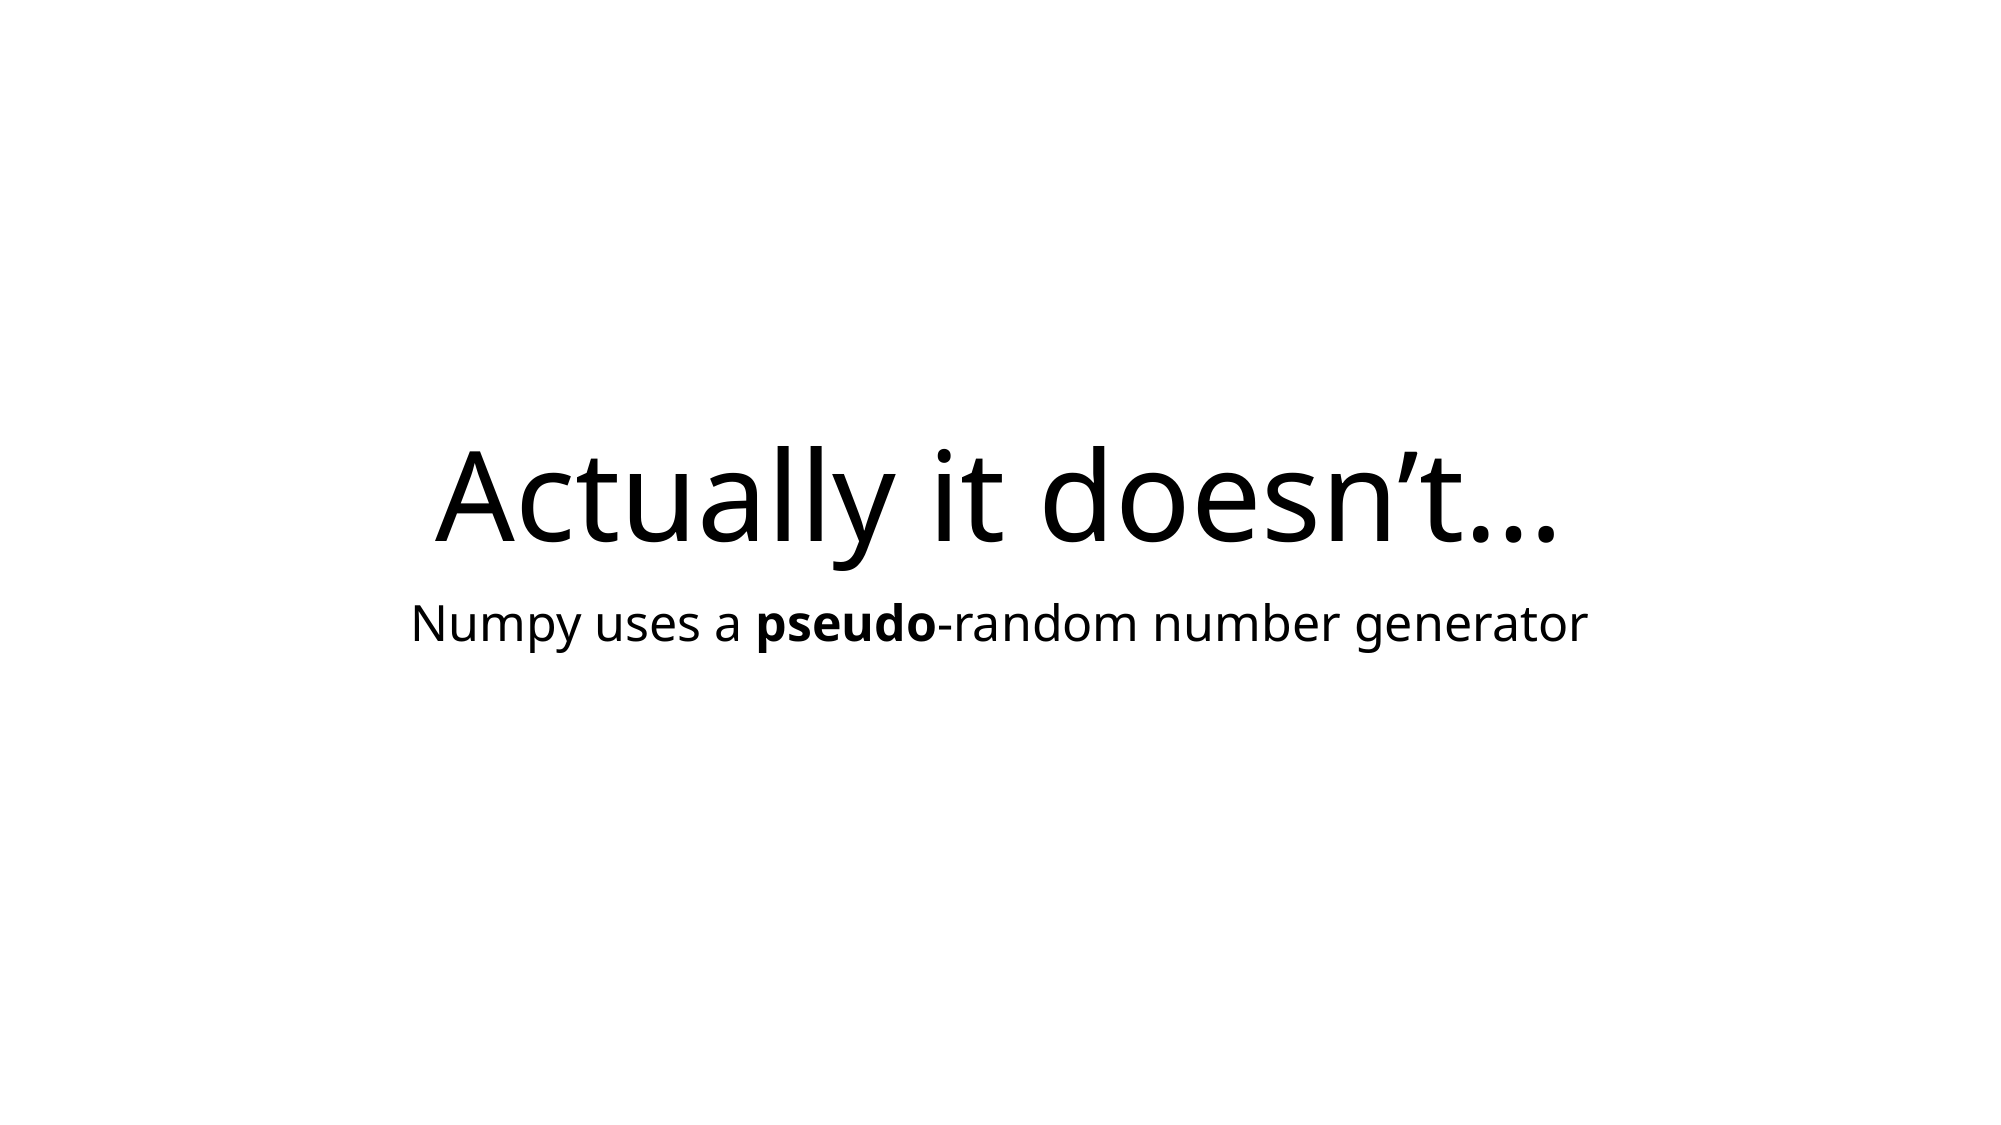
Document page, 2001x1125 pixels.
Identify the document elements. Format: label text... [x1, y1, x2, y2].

subtitle Numpy uses a pseudo-random number generator [249, 590, 1750, 863]
title Actually it doesn’t… [249, 184, 1750, 576]
